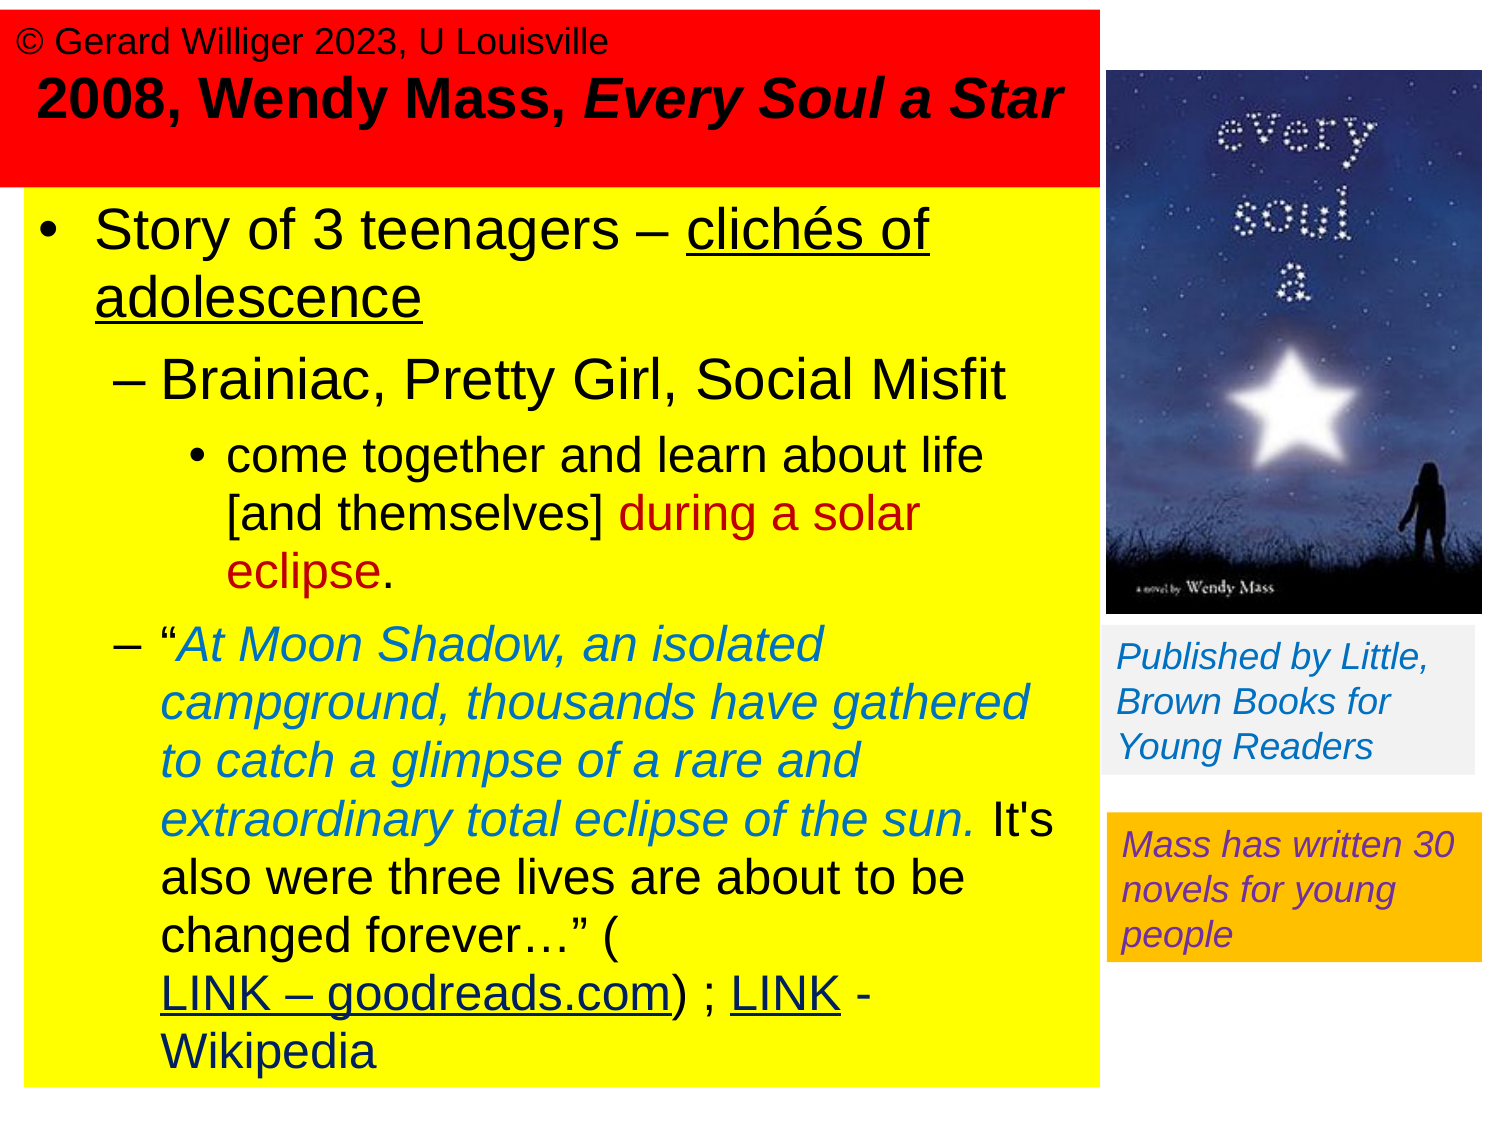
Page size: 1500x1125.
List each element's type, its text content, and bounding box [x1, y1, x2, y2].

text_box © Gerard Williger 2023, U Louisville [1, 9, 639, 70]
list Story of 3 teenagers – clichés of adolescence Brainiac, Pretty Girl, Social Misfit come together and learn about life [and themselves] during a solar eclipse. “At Moon Shadow, an isolated campground, thousands have gathered to catch a glimpse of a rare and extraordinary total eclipse of the sun. It's also were three lives are about to be changed forever…” (LINK – goodreads.com) ; LINK - Wikipedia [23, 188, 1100, 1088]
picture [1106, 69, 1483, 615]
text_box Mass has written 30 novels for young people [1106, 812, 1482, 963]
title 2008, Wendy Mass, Every Soul a Star [0, 9, 1100, 188]
text_box Published by Little, Brown Books for Young Readers [1101, 624, 1475, 775]
